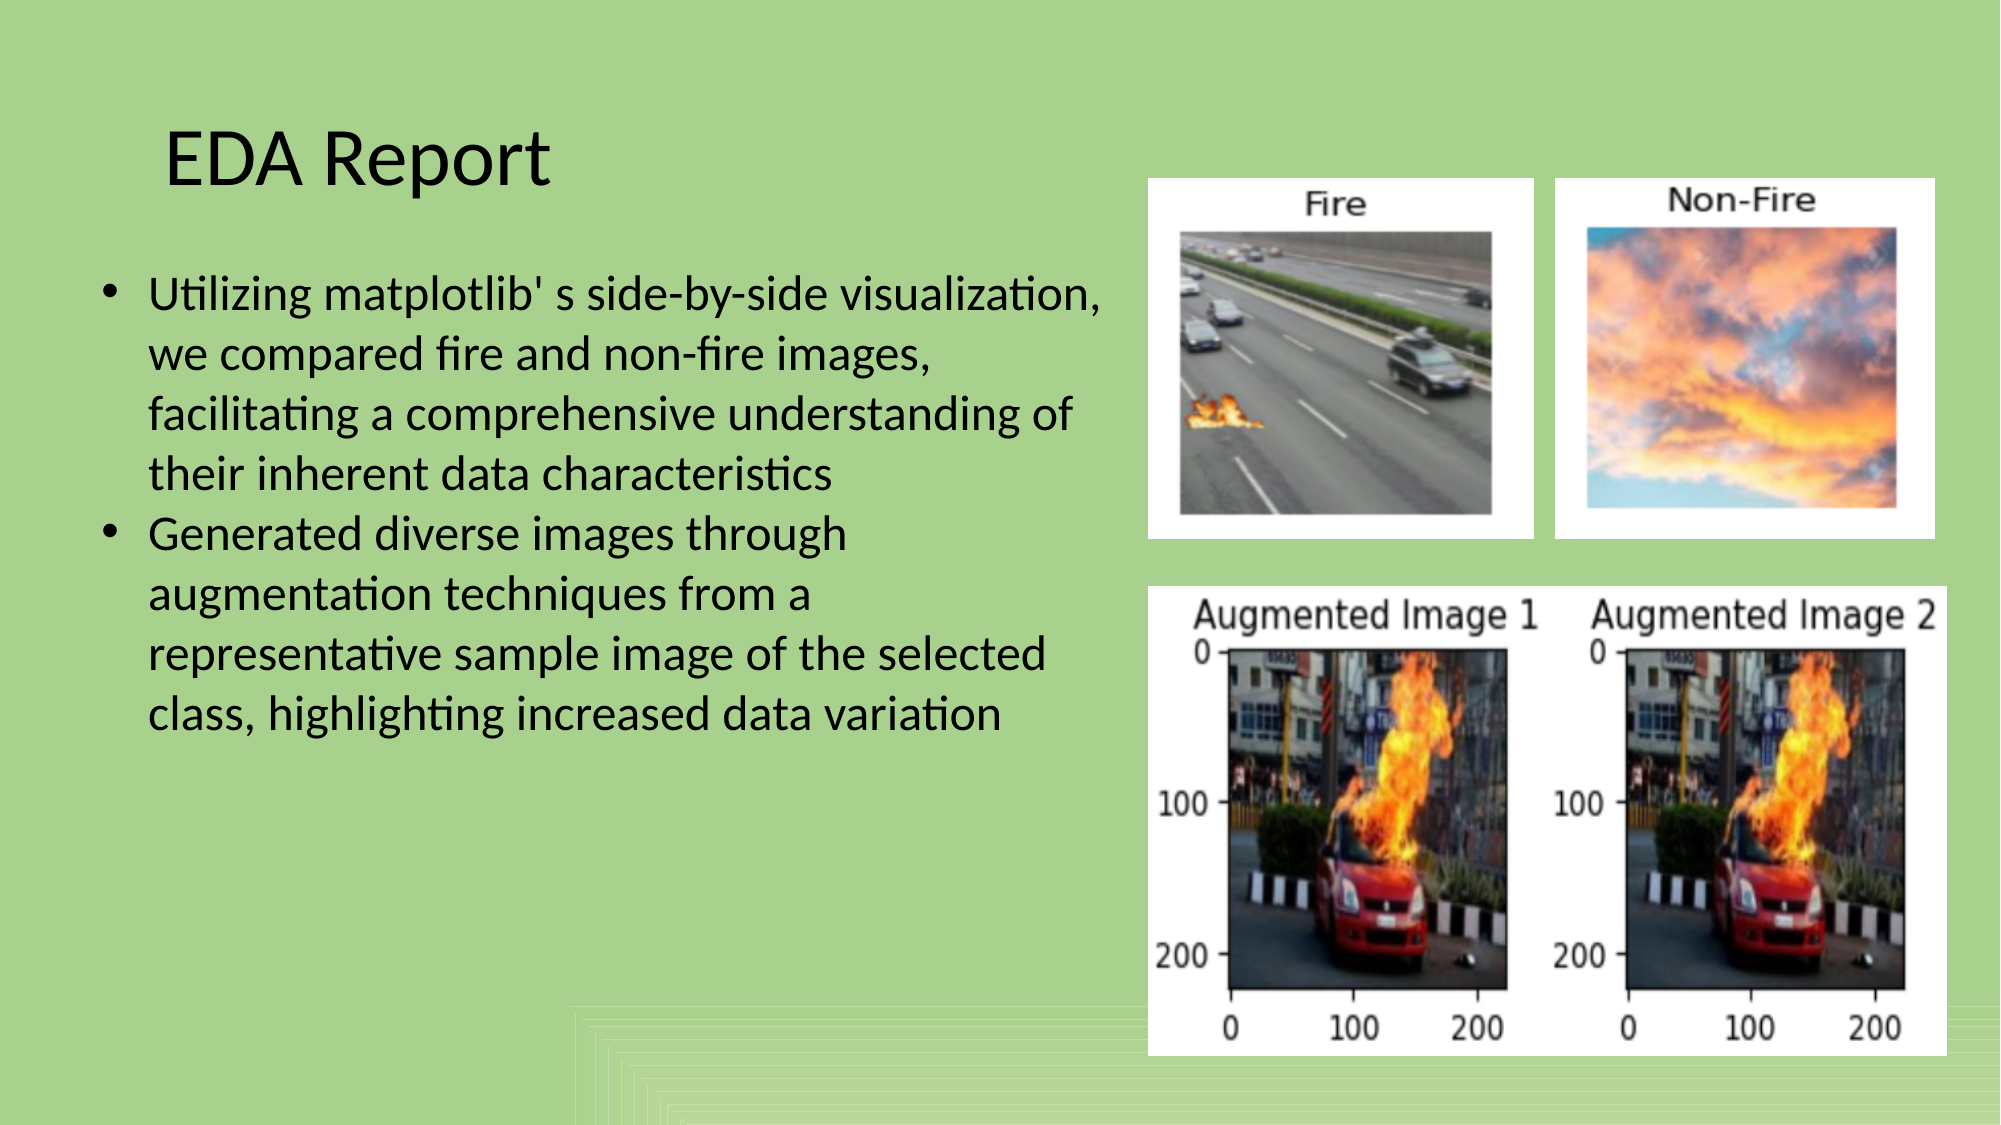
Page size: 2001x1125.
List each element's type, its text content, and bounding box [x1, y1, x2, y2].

text_box EDA Report [149, 94, 852, 210]
text_box Utilizing matplotlib' s side-by-side visualization, we compared fire and non-fire images, facilitating a comprehensive understanding of their inherent data characteristics Generated diverse images through augmentation techniques from a representative sample image of the selected class, highlighting increased data variation [86, 253, 1127, 748]
picture [1555, 178, 1935, 539]
picture [1148, 586, 1947, 1056]
picture [1148, 178, 1534, 539]
